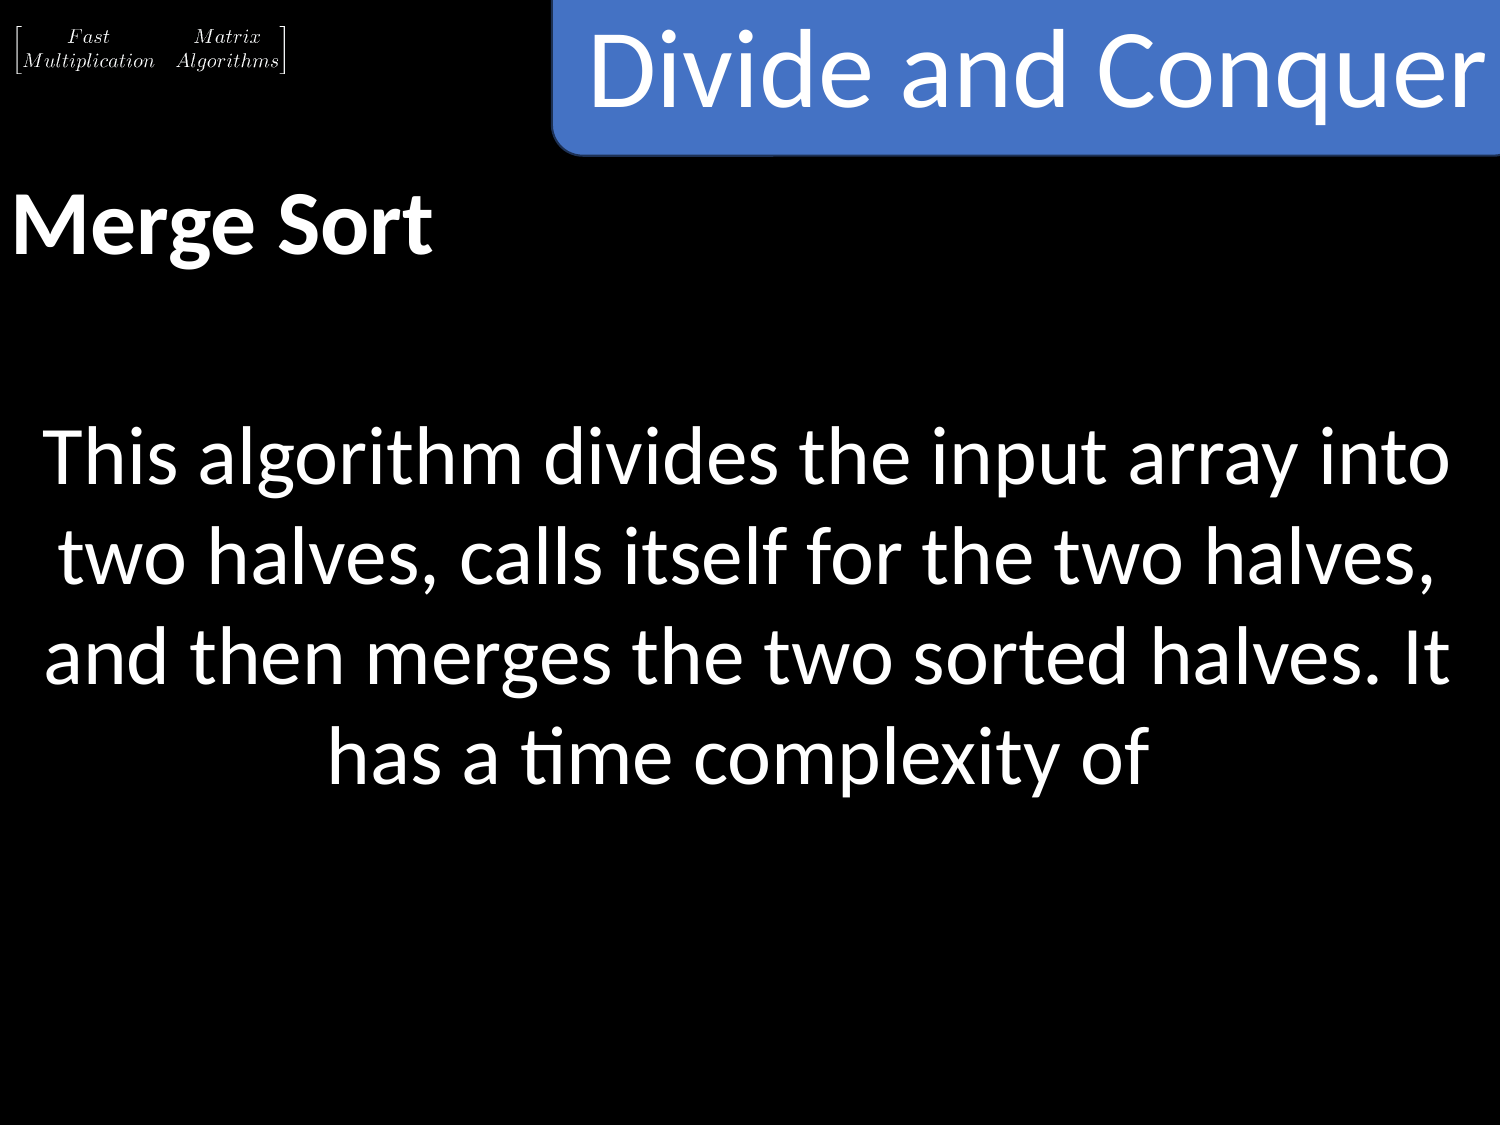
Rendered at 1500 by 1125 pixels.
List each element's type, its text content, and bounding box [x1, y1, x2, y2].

picture [0, 0, 438, 266]
text_box Merge Sort [0, 155, 1500, 281]
text_box Divide and Conquer [550, 0, 1500, 155]
